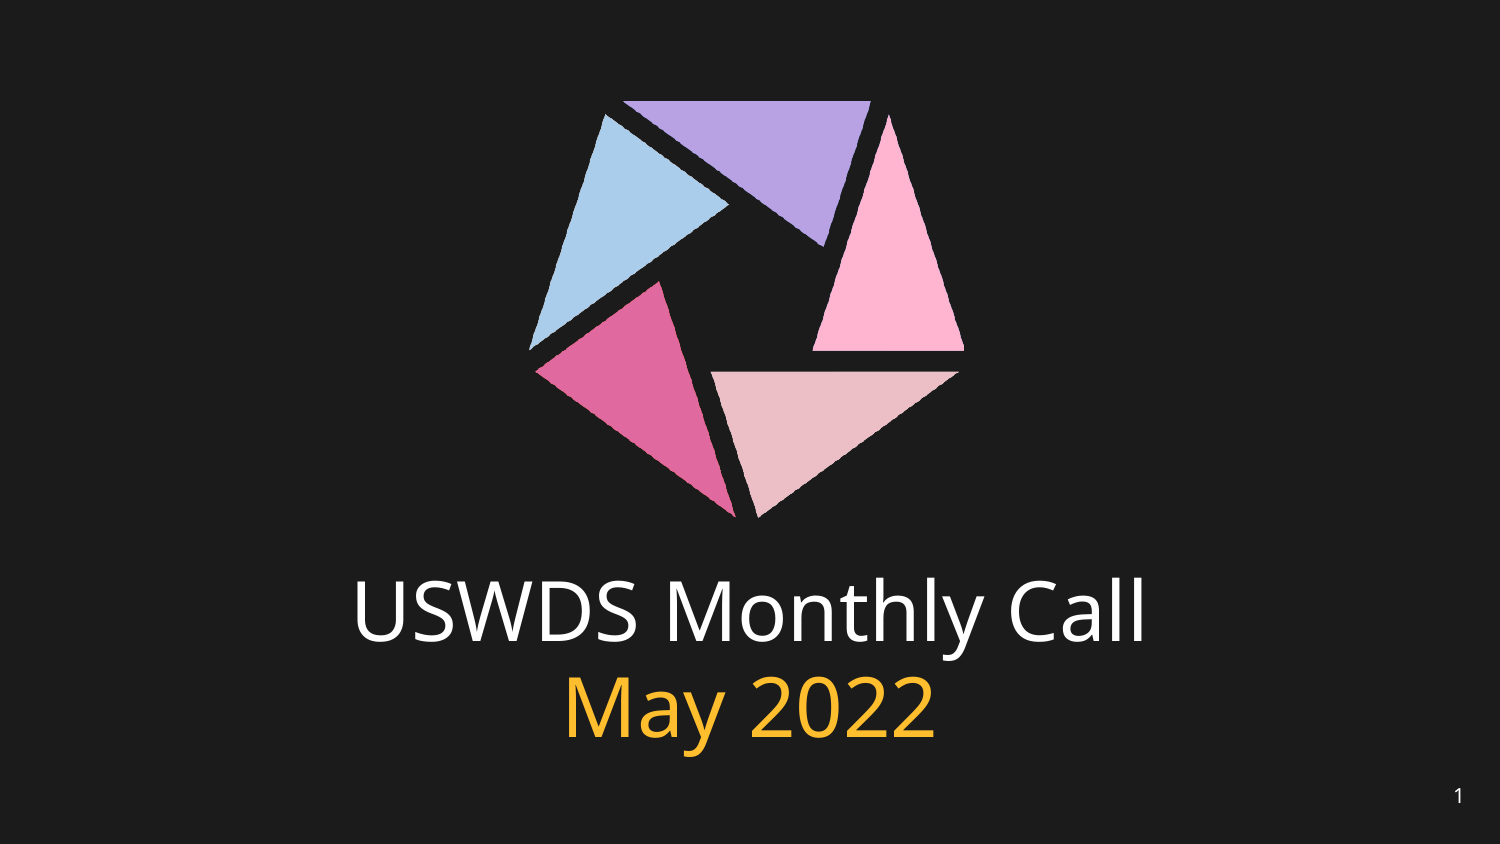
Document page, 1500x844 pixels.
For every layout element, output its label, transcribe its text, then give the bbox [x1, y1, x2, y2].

title USWDS Monthly Call [51, 543, 1449, 639]
subtitle May 2022 [51, 639, 1449, 770]
slide_number ‹#› [1389, 764, 1480, 830]
picture [529, 101, 965, 518]
